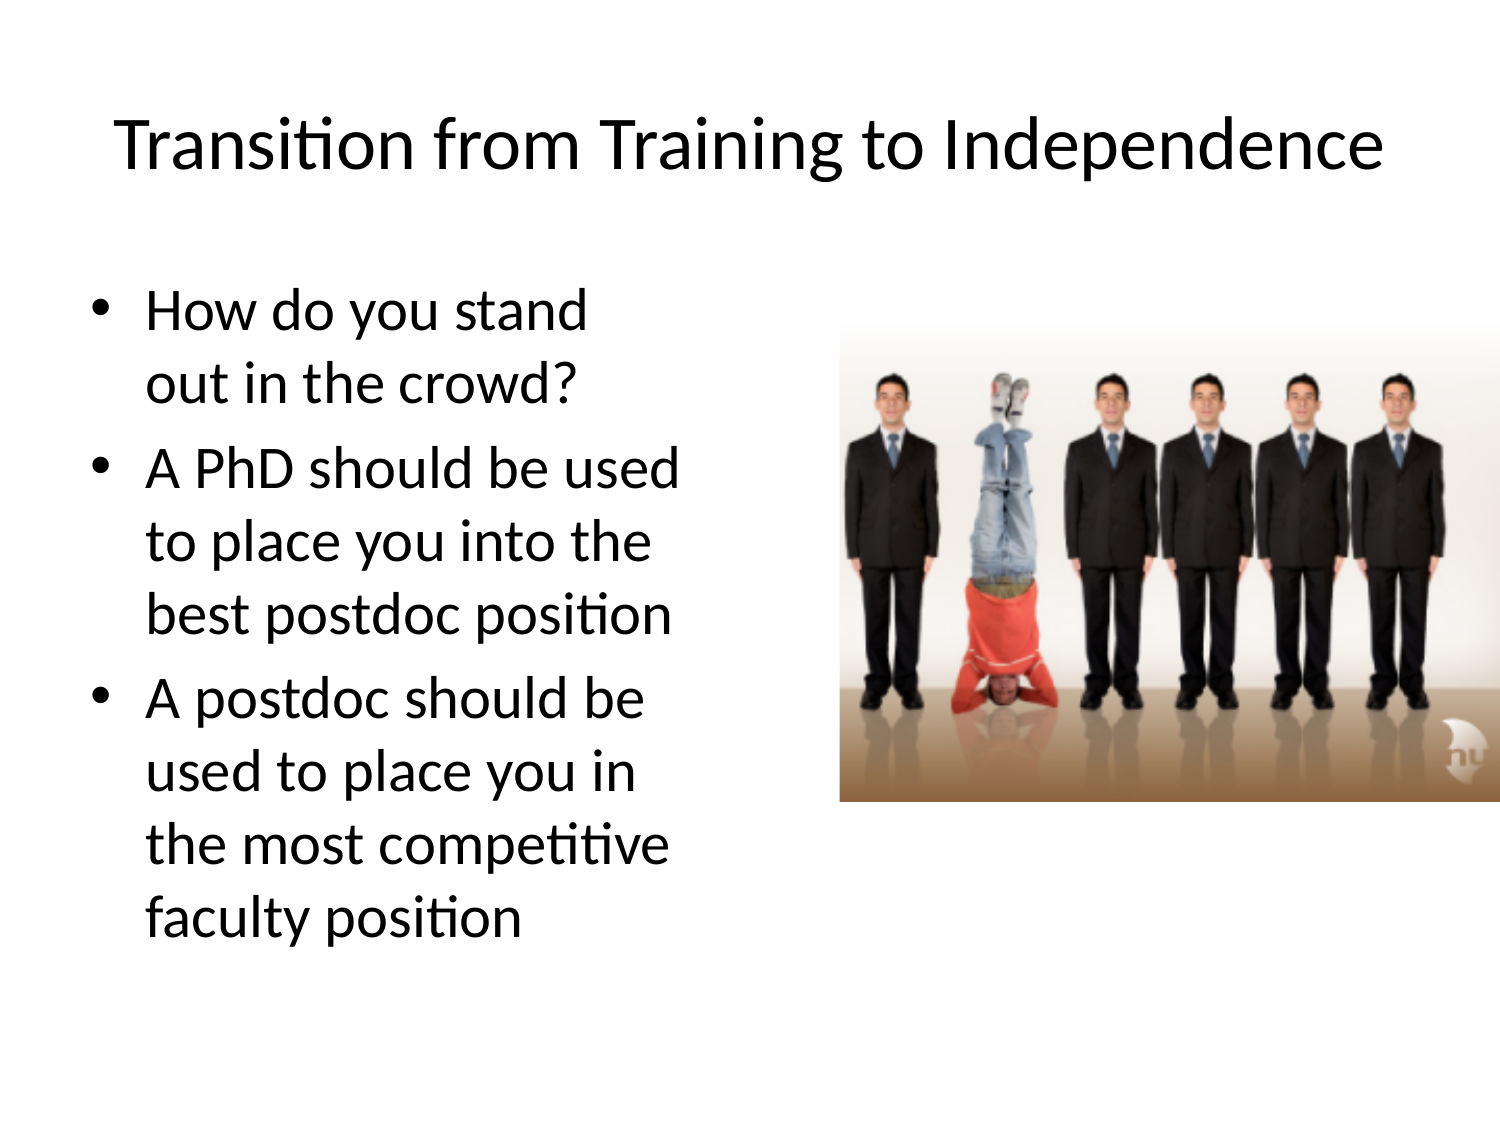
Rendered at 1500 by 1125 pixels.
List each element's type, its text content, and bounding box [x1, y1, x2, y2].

title Transition from Training to Independence [75, 45, 1425, 233]
list How do you stand out in the crowd? A PhD should be used to place you into the best postdoc position A postdoc should be used to place you in the most competitive faculty position [75, 262, 698, 1005]
picture [839, 322, 1500, 803]
